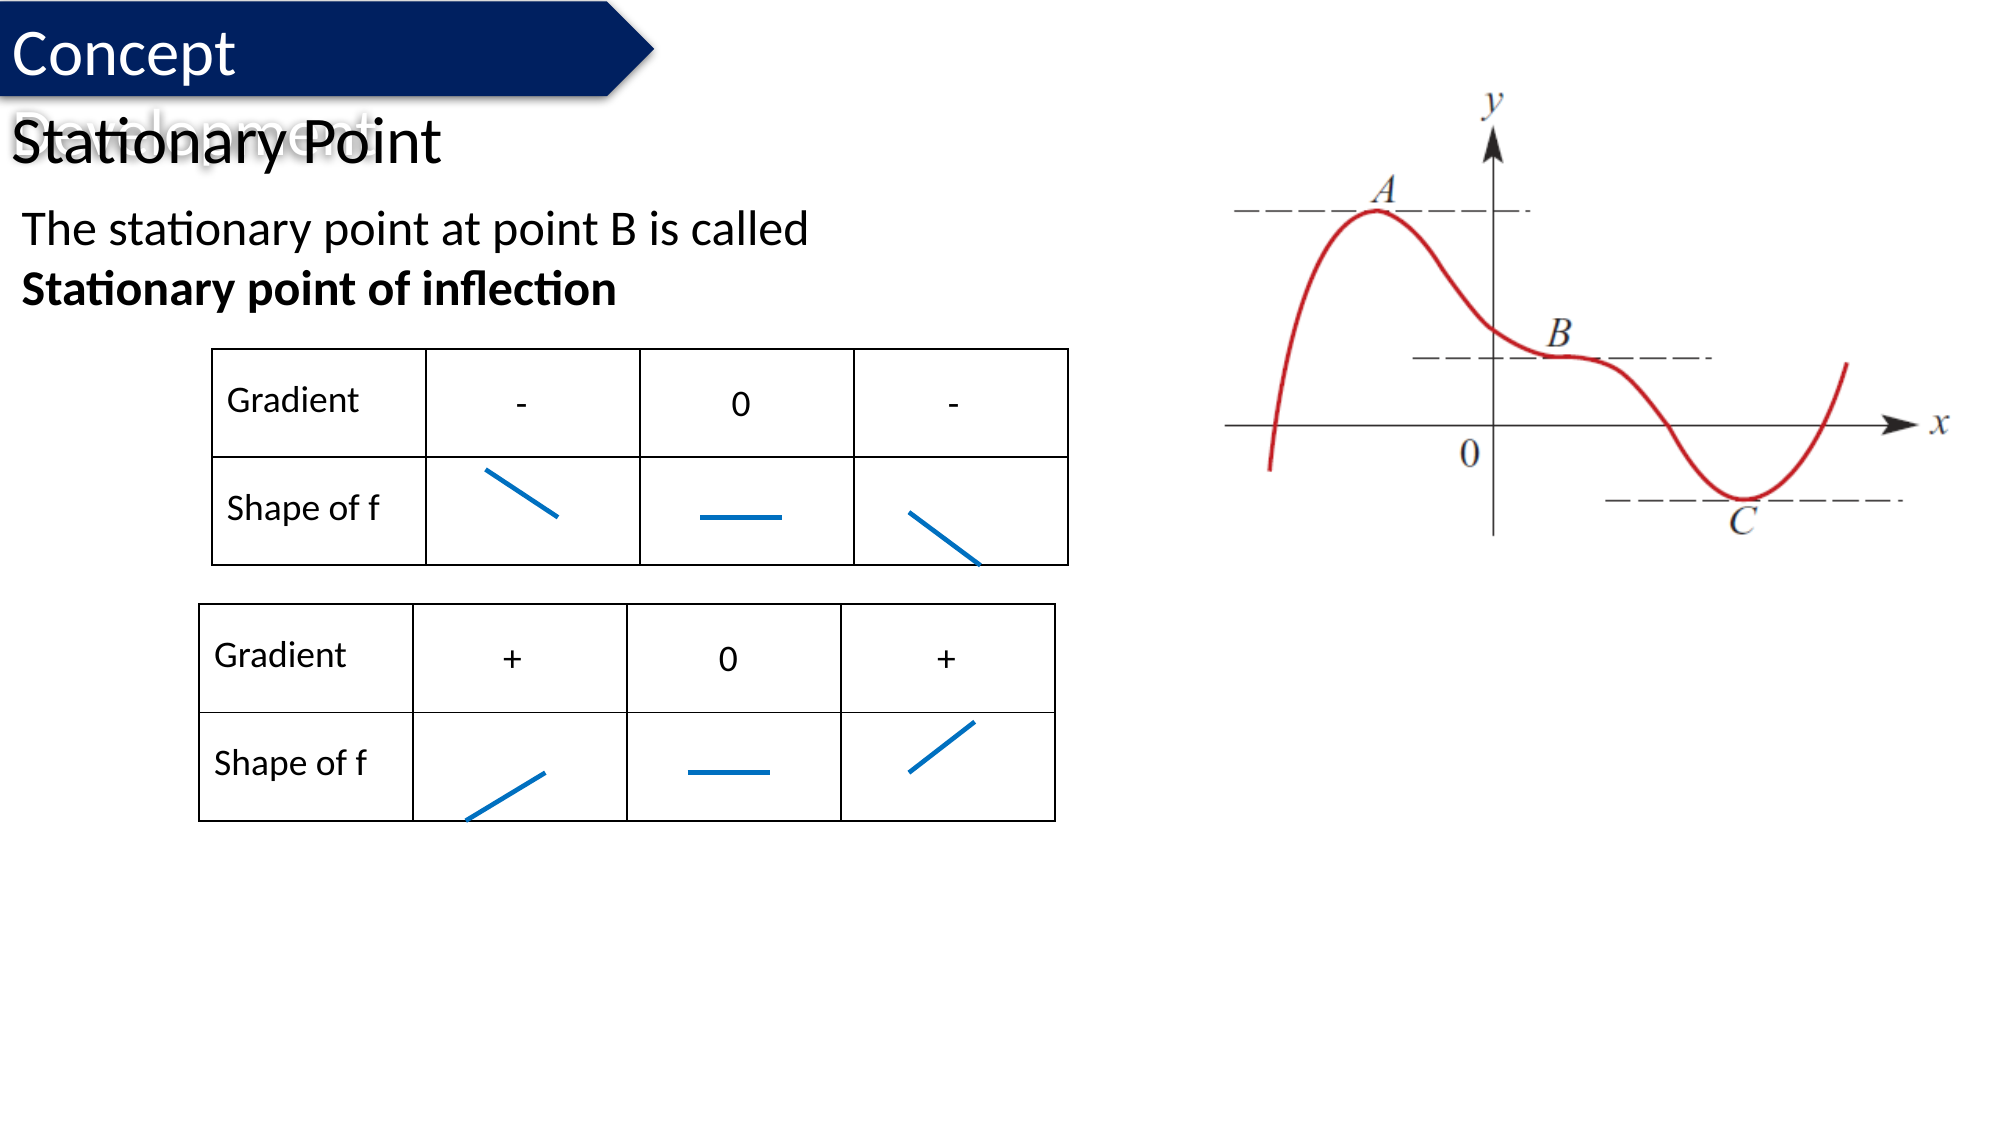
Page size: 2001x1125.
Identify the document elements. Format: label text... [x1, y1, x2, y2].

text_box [908, 721, 975, 773]
table_header [855, 350, 1067, 456]
table_cell [842, 713, 1054, 820]
text_box + [488, 626, 537, 687]
table_cell [641, 458, 853, 564]
picture [1211, 79, 1972, 566]
table_cell Shape of f [200, 713, 412, 820]
table_cell [628, 713, 840, 820]
table_header [628, 605, 840, 712]
table_cell [427, 458, 639, 564]
text_box - [501, 371, 543, 432]
text_box The stationary point at point B is called Stationary point of inflection [6, 213, 1015, 323]
text_box 0 [704, 626, 753, 687]
text_box + [922, 626, 971, 687]
table_header [641, 350, 853, 456]
table_cell [414, 713, 626, 820]
text_box Stationary Point [0, 70, 1388, 213]
text_box 0 [716, 371, 766, 432]
table_cell Shape of f [213, 458, 425, 564]
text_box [485, 469, 558, 518]
text_box - [933, 371, 975, 432]
table_header Gradient [213, 350, 425, 456]
table_cell [855, 458, 1067, 564]
table_header [427, 350, 639, 456]
table_header [842, 605, 1054, 712]
table_header Gradient [200, 605, 412, 712]
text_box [908, 512, 981, 566]
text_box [465, 772, 546, 821]
text_box Concept Development [0, 1, 655, 70]
table_header [414, 605, 626, 712]
